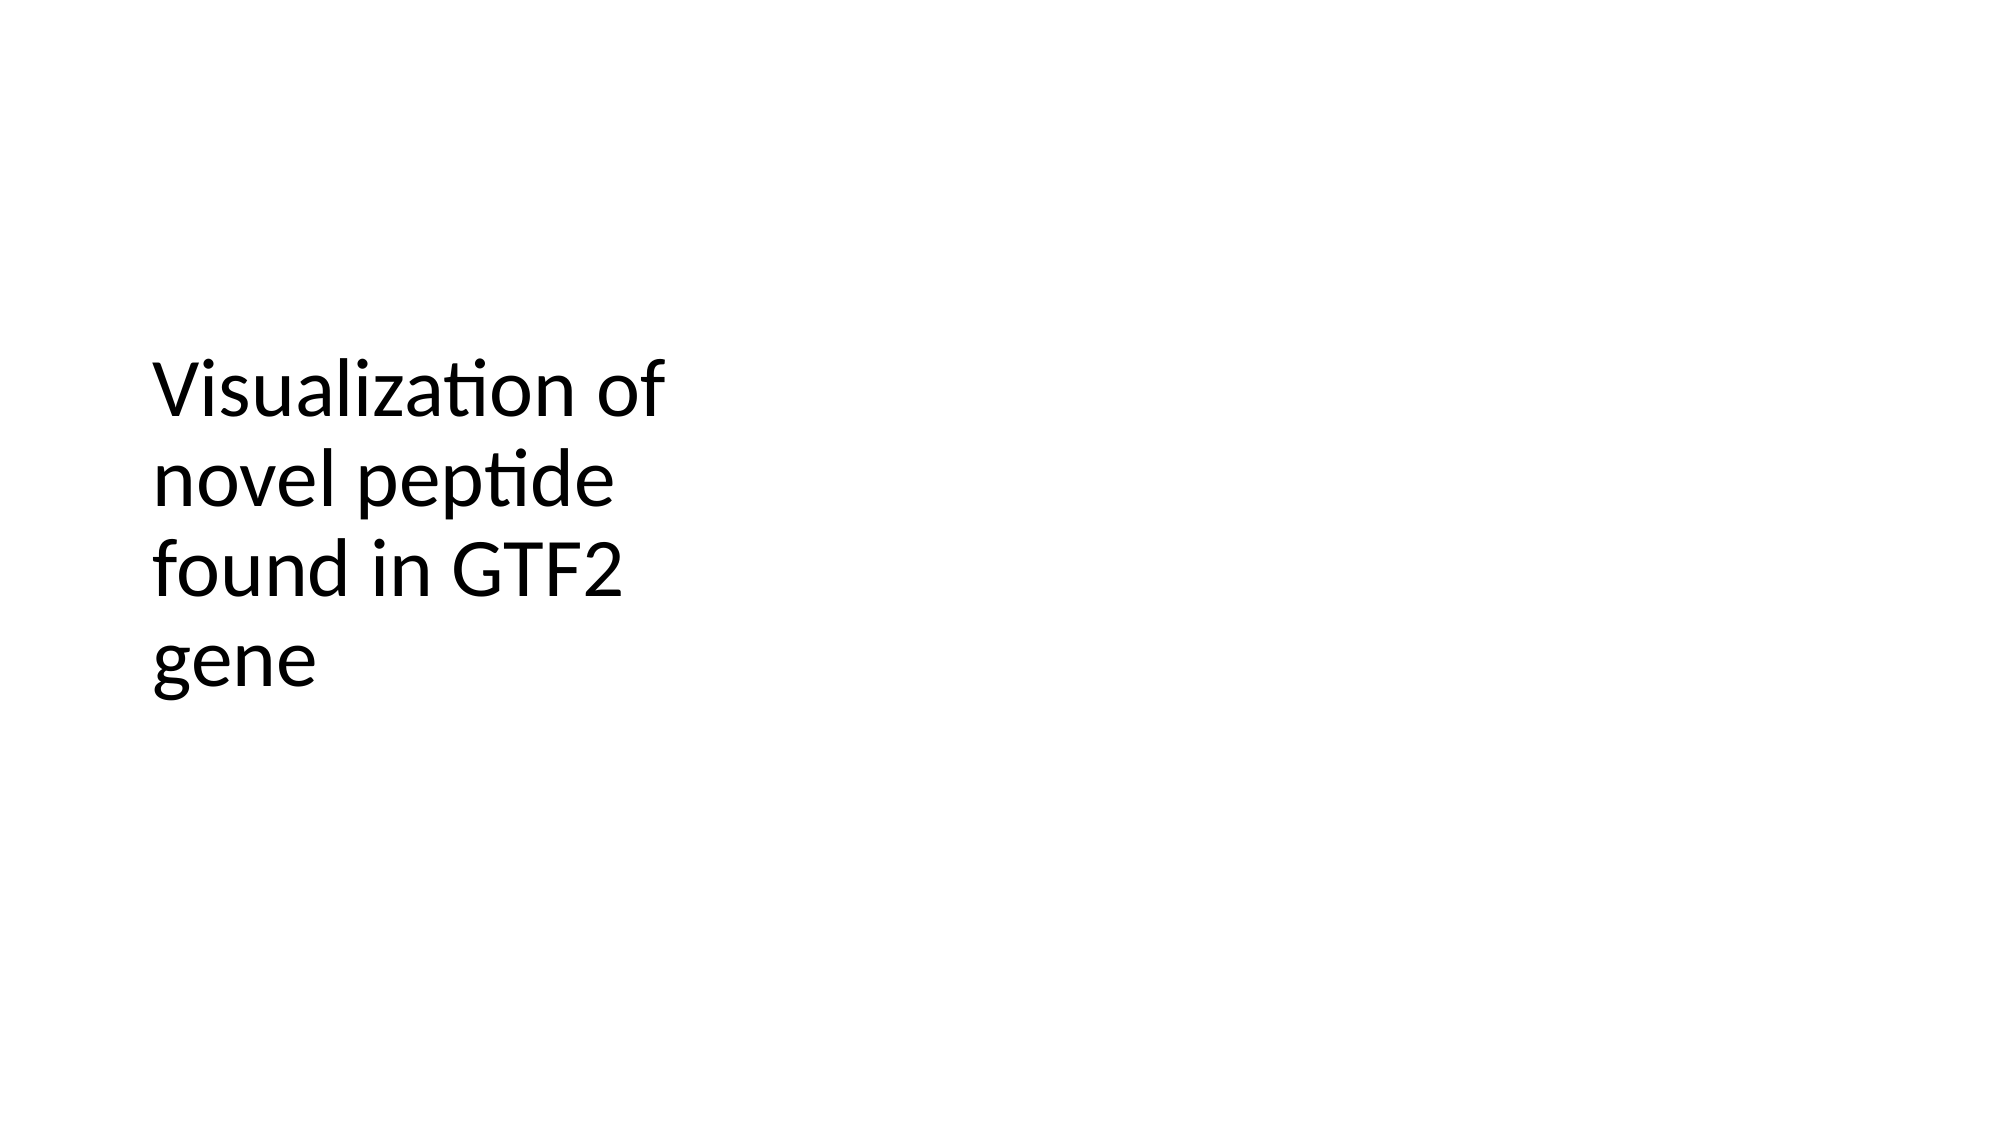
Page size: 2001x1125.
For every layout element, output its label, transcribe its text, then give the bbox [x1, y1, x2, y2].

list Visualization of novel peptide found in GTF2 gene [137, 337, 783, 963]
